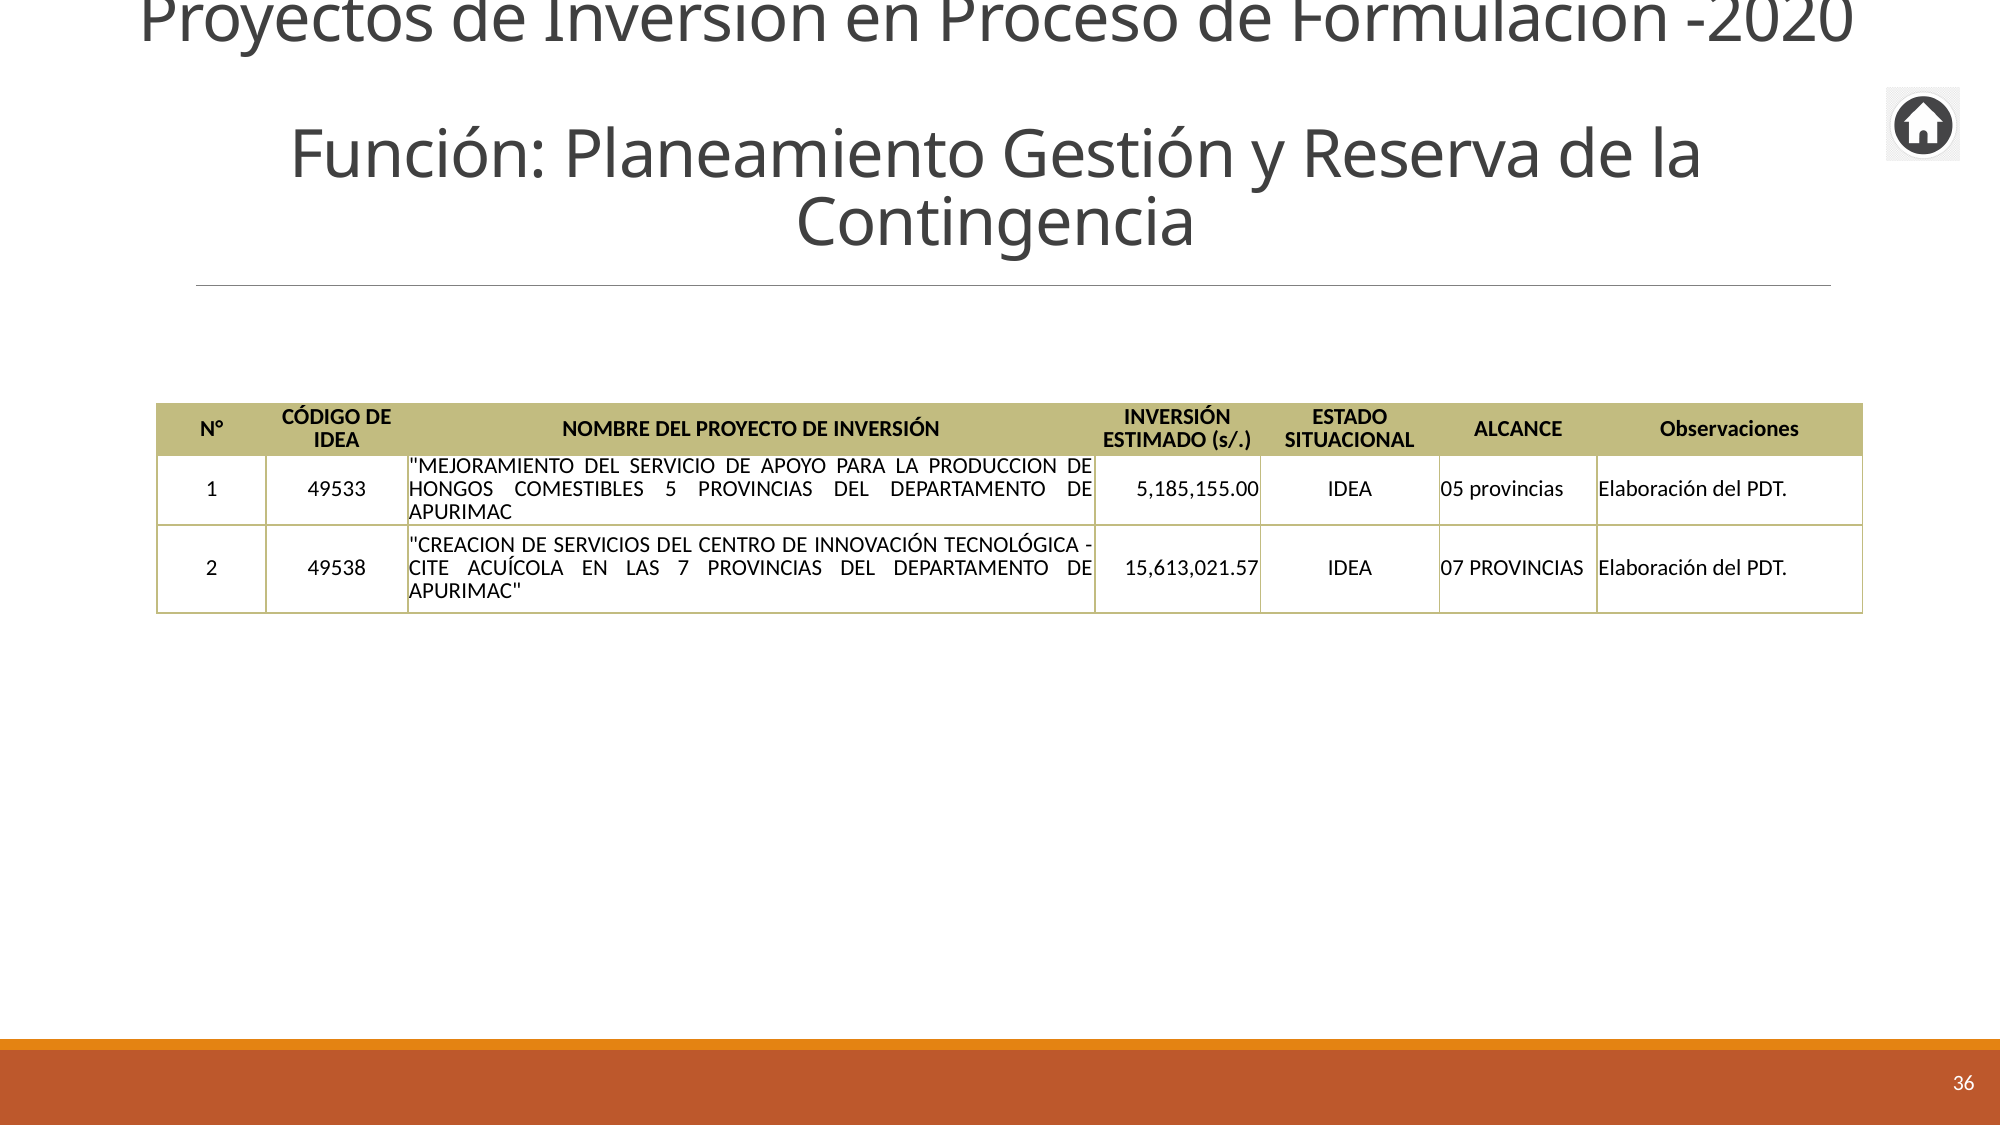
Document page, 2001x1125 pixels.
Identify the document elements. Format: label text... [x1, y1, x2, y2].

table_header Observaciones [1598, 405, 1862, 454]
table_cell Elaboración del PDT. [1598, 456, 1862, 524]
table_cell 1 [158, 456, 265, 524]
table_cell 5,185,155.00 [1096, 456, 1260, 524]
table_cell 49533 [267, 456, 407, 524]
table_header ESTADO SITUACIONAL [1261, 405, 1439, 454]
table_header N° [158, 405, 265, 454]
table_cell IDEA [1261, 526, 1439, 612]
table_cell 15,613,021.57 [1096, 526, 1260, 612]
table_header NOMBRE DEL PROYECTO DE INVERSIÓN [409, 405, 1094, 454]
table_header ALCANCE [1440, 405, 1596, 454]
slide_number 36 [1854, 1038, 1975, 1125]
title Proyectos de Inversion en Proceso de Formulacion -2020 Función: Planeamiento Gestión y Reserva de la Contingencia [129, 33, 1863, 260]
picture [1885, 87, 1961, 162]
table_cell "CREACION DE SERVICIOS DEL CENTRO DE INNOVACIÓN TECNOLÓGICA - CITE ACUÍCOLA EN LAS 7 PROVINCIAS DEL DEPARTAMENTO DE APURIMAC" [409, 526, 1094, 612]
table_cell "MEJORAMIENTO DEL SERVICIO DE APOYO PARA LA PRODUCCION DE HONGOS COMESTIBLES 5 PROVINCIAS DEL DEPARTAMENTO DE APURIMAC [409, 456, 1094, 524]
table_header CÓDIGO DE IDEA [267, 405, 407, 454]
table_cell 49538 [267, 526, 407, 612]
table_header INVERSIÓN ESTIMADO (s/.) [1096, 405, 1260, 454]
table_cell 2 [158, 526, 265, 612]
table_cell 05 provincias [1440, 456, 1596, 524]
table_cell IDEA [1261, 456, 1439, 524]
table_cell 07 PROVINCIAS [1440, 526, 1596, 612]
table_cell Elaboración del PDT. [1598, 526, 1862, 612]
